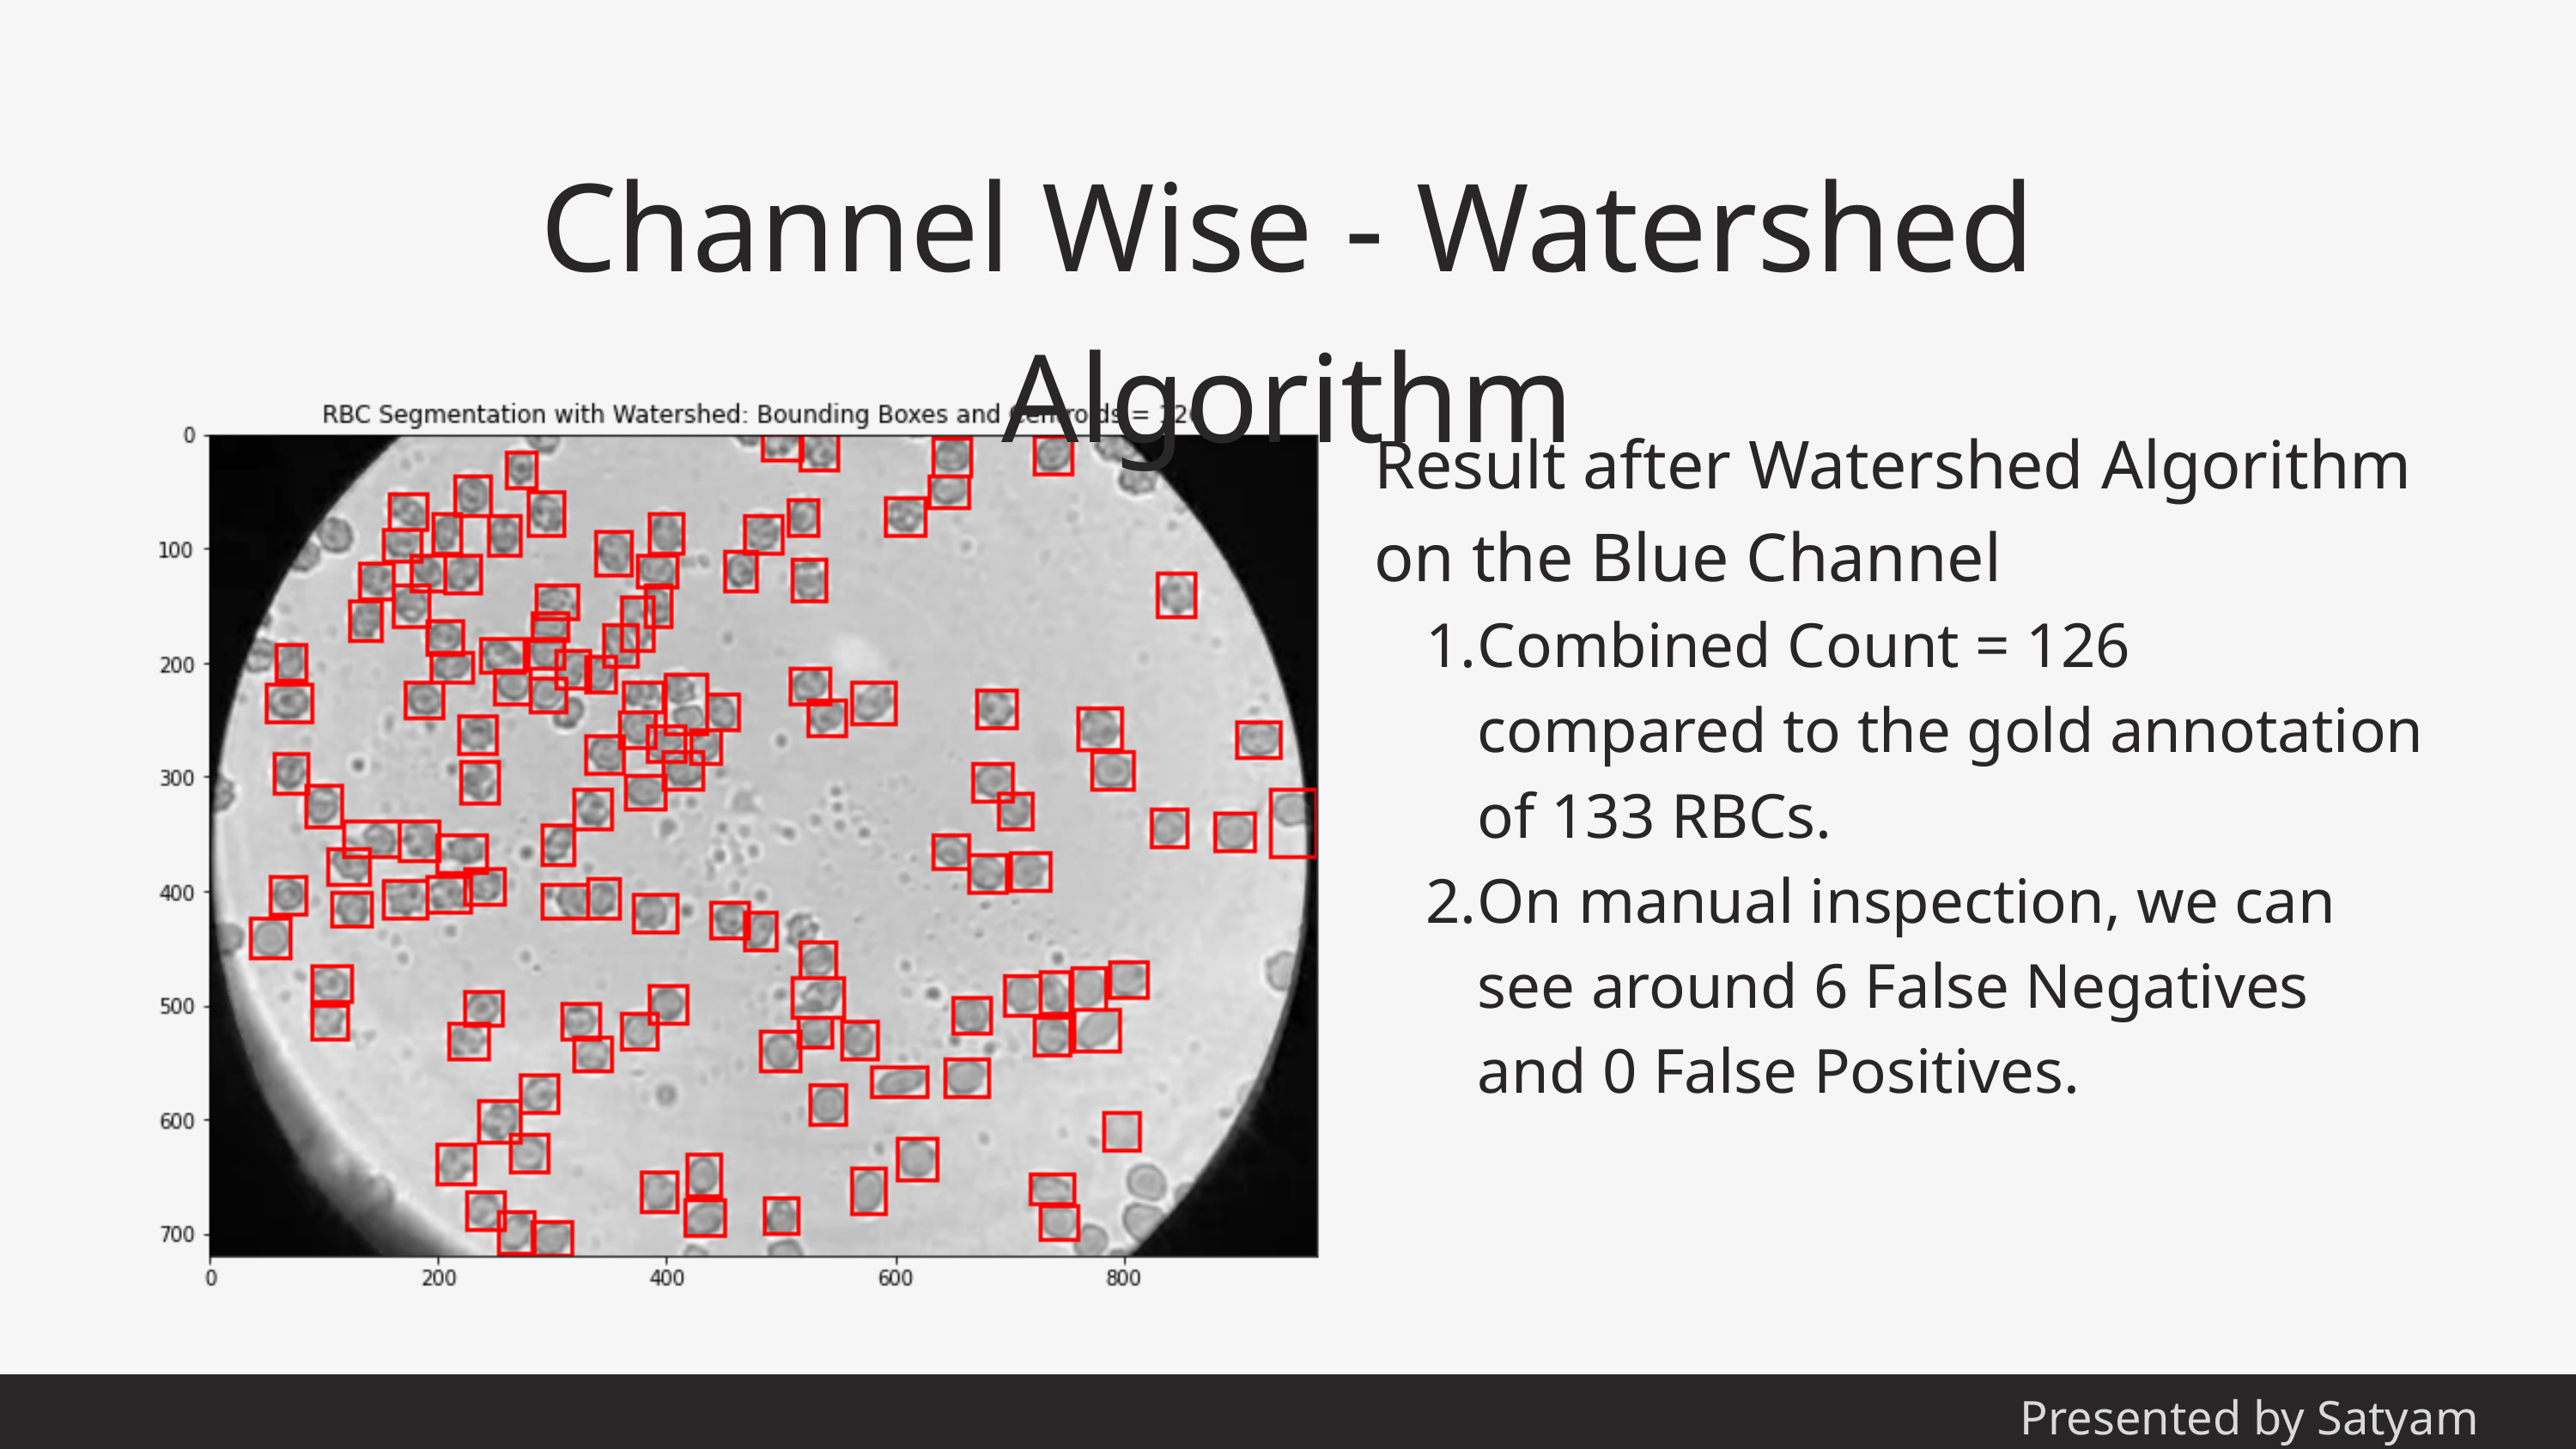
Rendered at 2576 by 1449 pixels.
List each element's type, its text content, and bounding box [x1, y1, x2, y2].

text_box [0, 1373, 2576, 1449]
text_box [144, 390, 1331, 1304]
text_box Channel Wise - Watershed Algorithm [246, 125, 2330, 467]
text_box Result after Watershed Algorithm on the Blue Channel Combined Count = 126 compared to the gold annotation of 133 RBCs. On manual inspection, we can see around 6 False Negatives and 0 False Positives. [1374, 409, 2432, 1291]
